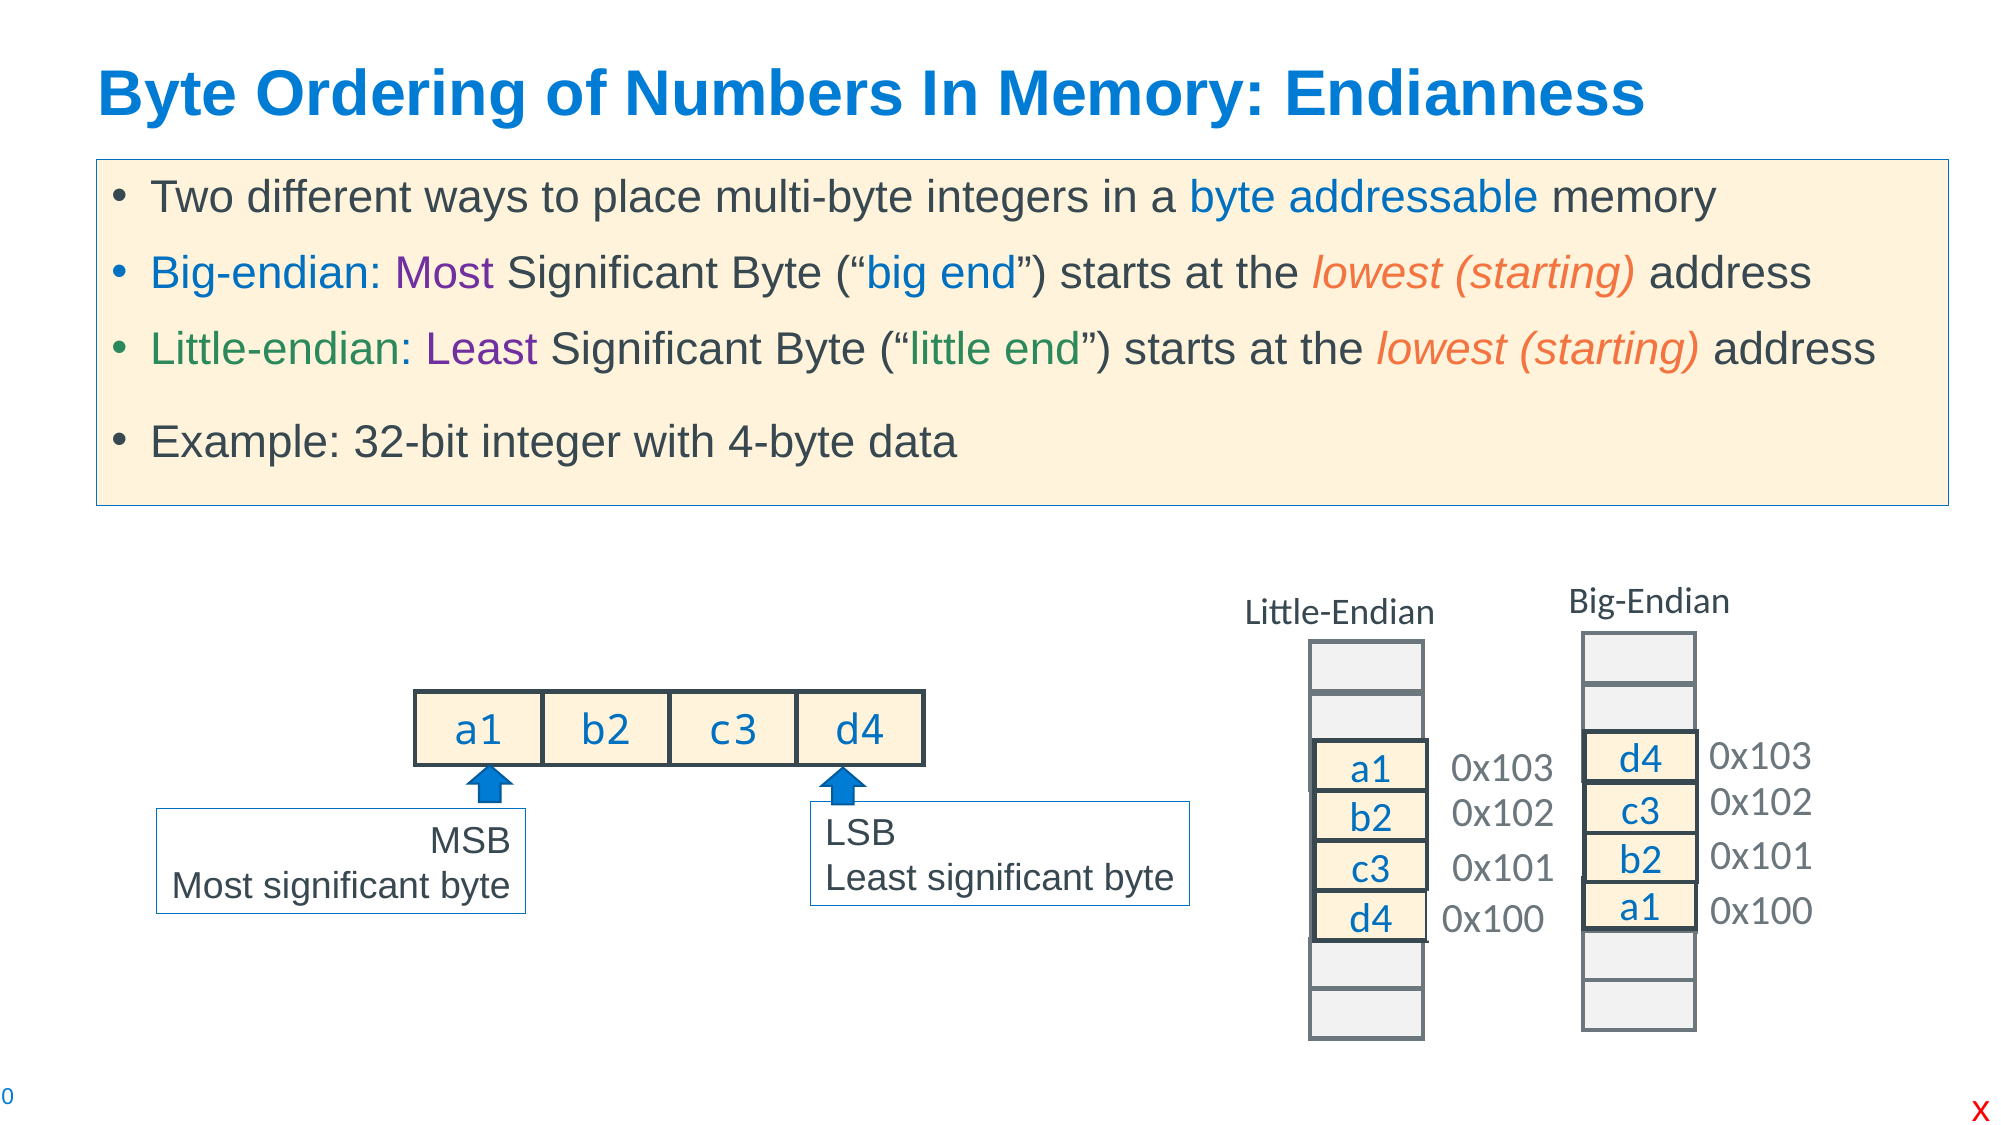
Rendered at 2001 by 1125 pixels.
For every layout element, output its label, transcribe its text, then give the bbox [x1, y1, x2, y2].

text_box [154, 765, 528, 915]
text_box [415, 691, 924, 766]
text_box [808, 767, 1192, 908]
list Two different ways to place multi-byte integers in a byte addressable memory Big-endian: Most Significant Byte (“big end”) starts at the lowest (starting) address Little-endian: Least Significant Byte (“little end”) starts at the lowest (starting) address Example: 32-bit integer with 4-byte data [96, 159, 1949, 506]
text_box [1582, 632, 1808, 1030]
text_box Little-Endian [1083, 586, 1446, 638]
text_box 0x103 [1436, 739, 1549, 790]
title Byte Ordering of Numbers In Memory: Endianness [82, 19, 1808, 137]
text_box x [1956, 1076, 2000, 1125]
text_box 0x100 [1428, 890, 1540, 941]
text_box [1314, 740, 1428, 941]
text_box Big-Endian [1449, 575, 1742, 627]
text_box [1583, 731, 1697, 929]
text_box 0x102 [1437, 785, 1550, 836]
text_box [1310, 641, 1424, 1039]
text_box 0x101 [1437, 839, 1550, 890]
